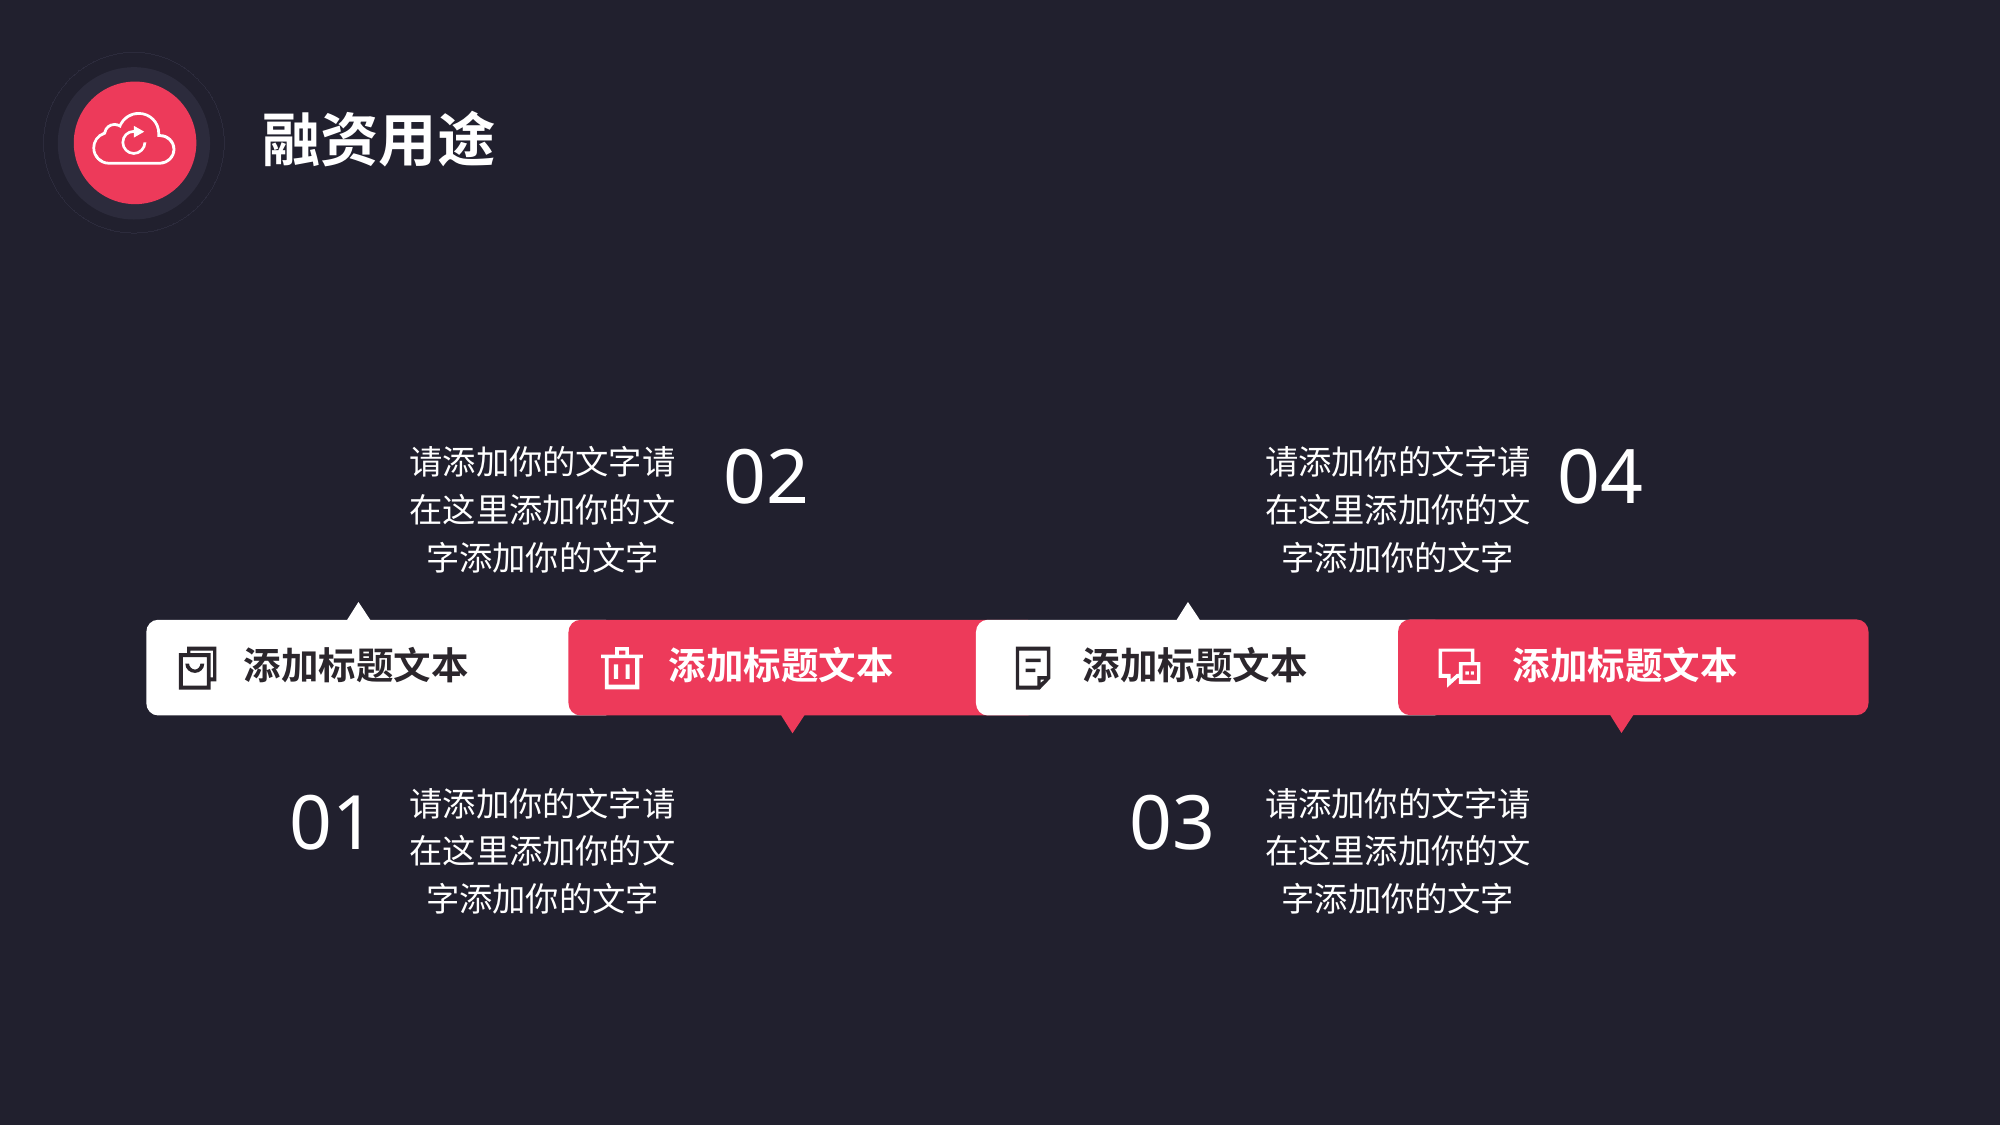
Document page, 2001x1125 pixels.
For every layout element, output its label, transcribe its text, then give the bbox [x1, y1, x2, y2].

text_box 请添加你的文字请在这里添加你的文字添加你的文字 [1237, 874, 1560, 927]
text_box [73, 81, 197, 205]
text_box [146, 421, 1869, 874]
text_box 融资用途 [247, 95, 593, 181]
text_box [43, 52, 225, 234]
text_box 请添加你的文字请在这里添加你的文字添加你的文字 [381, 874, 704, 927]
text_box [92, 111, 176, 165]
text_box [57, 67, 211, 220]
